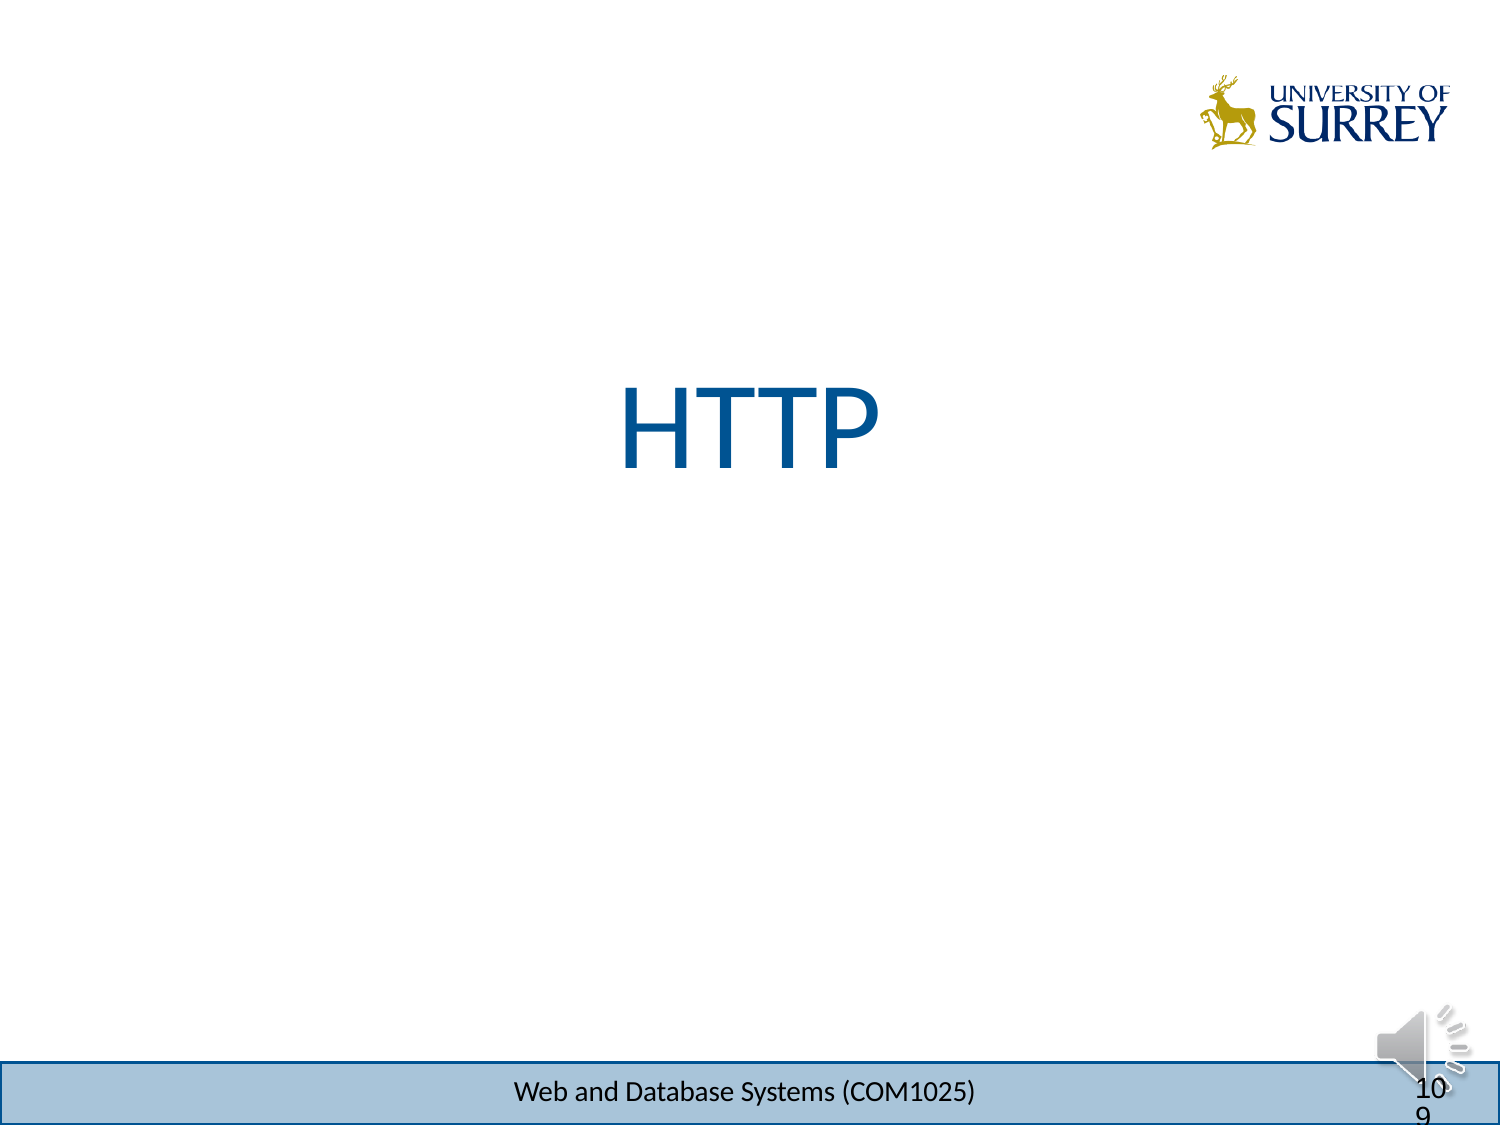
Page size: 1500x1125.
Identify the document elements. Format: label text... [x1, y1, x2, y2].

picture [1374, 999, 1476, 1101]
picture [1200, 75, 1450, 150]
title HTTP [615, 341, 885, 532]
slide_number 109 [1408, 1109, 1456, 1125]
footer Web and Database Systems (COM1025) [511, 1077, 985, 1125]
